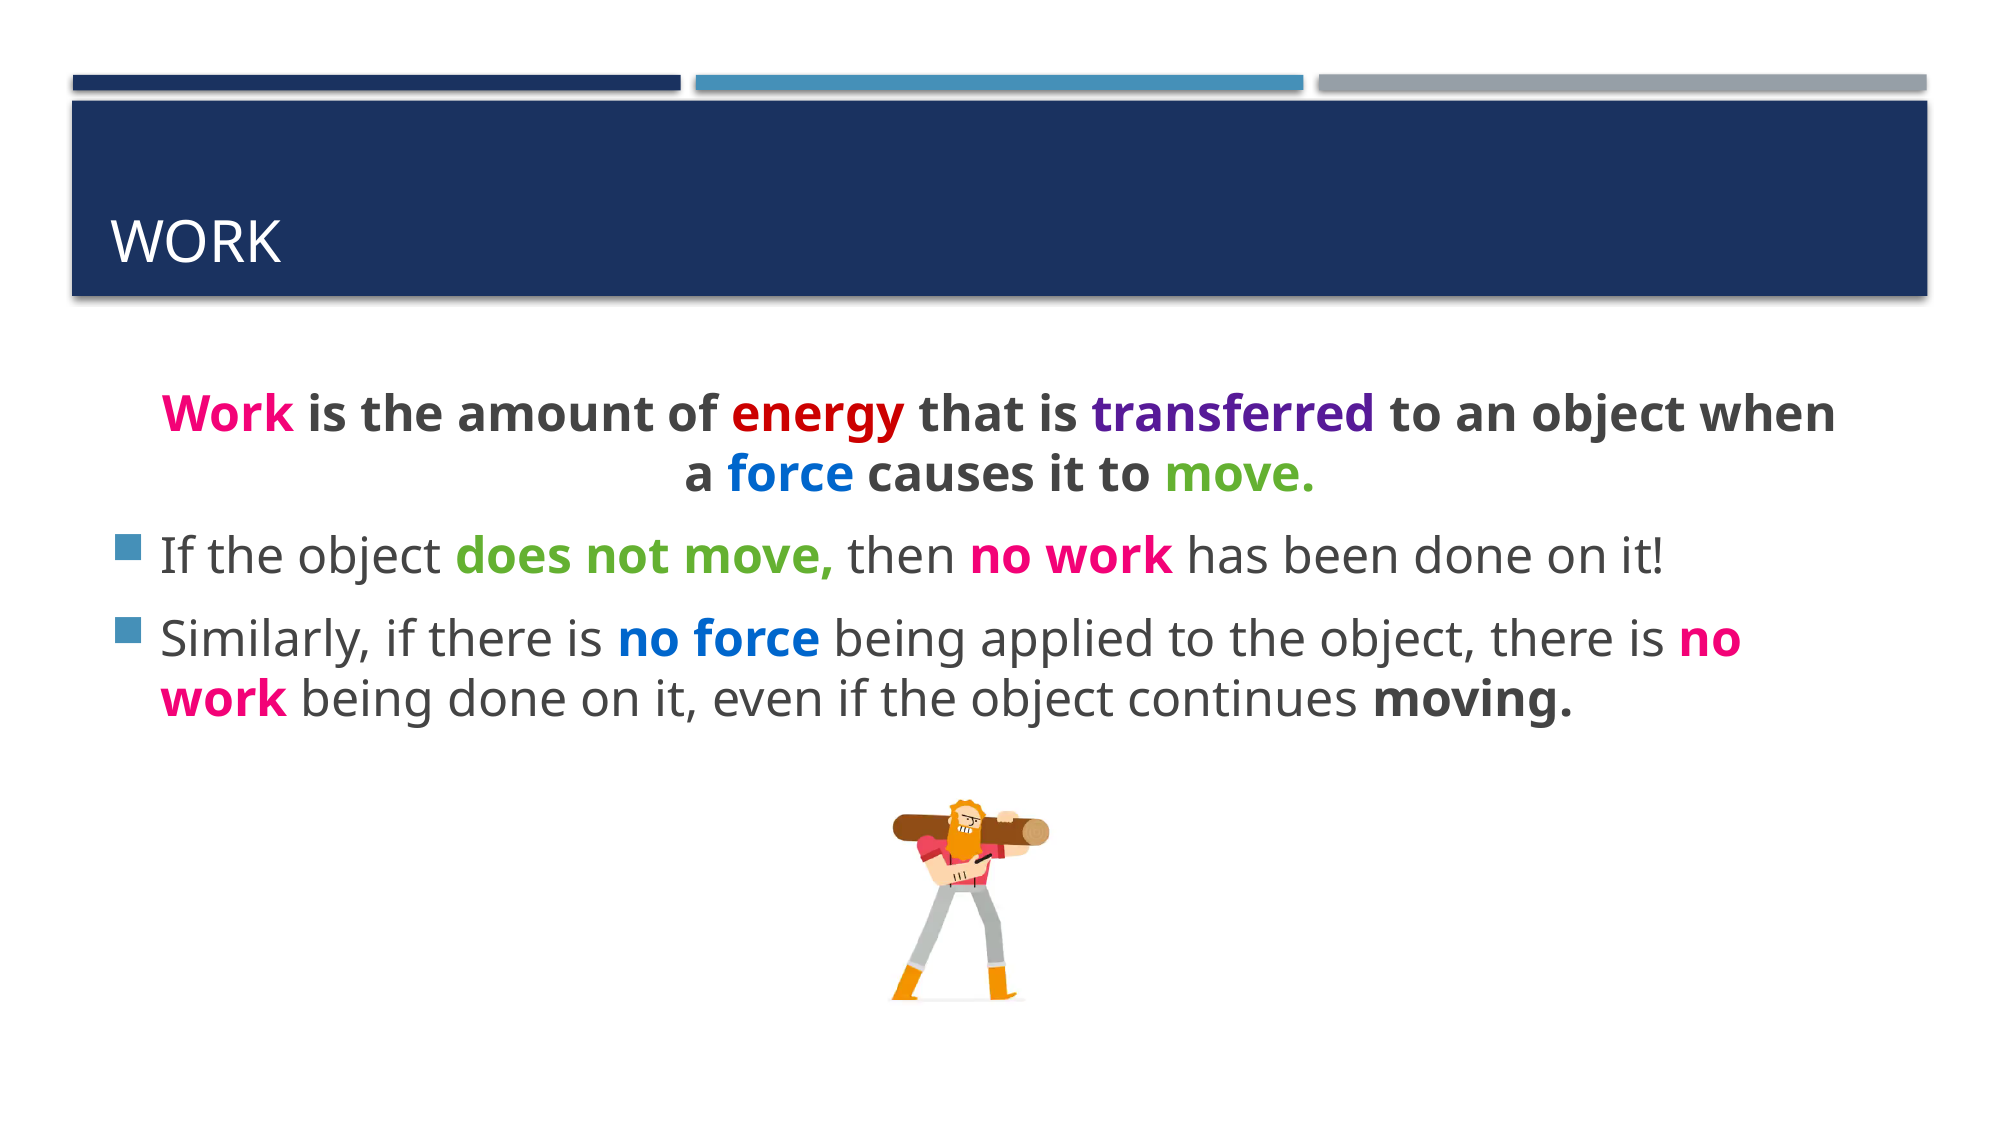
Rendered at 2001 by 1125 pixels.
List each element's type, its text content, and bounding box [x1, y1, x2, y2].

list Work is the amount of energy that is transferred to an object when a force causes it to move. If the object does not move, then no work has been done on it! Similarly, if there is no force being applied to the object, there is no work being done on it, even if the object continues moving. [95, 357, 1905, 815]
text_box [755, 734, 1172, 1047]
title Work [95, 115, 1905, 282]
